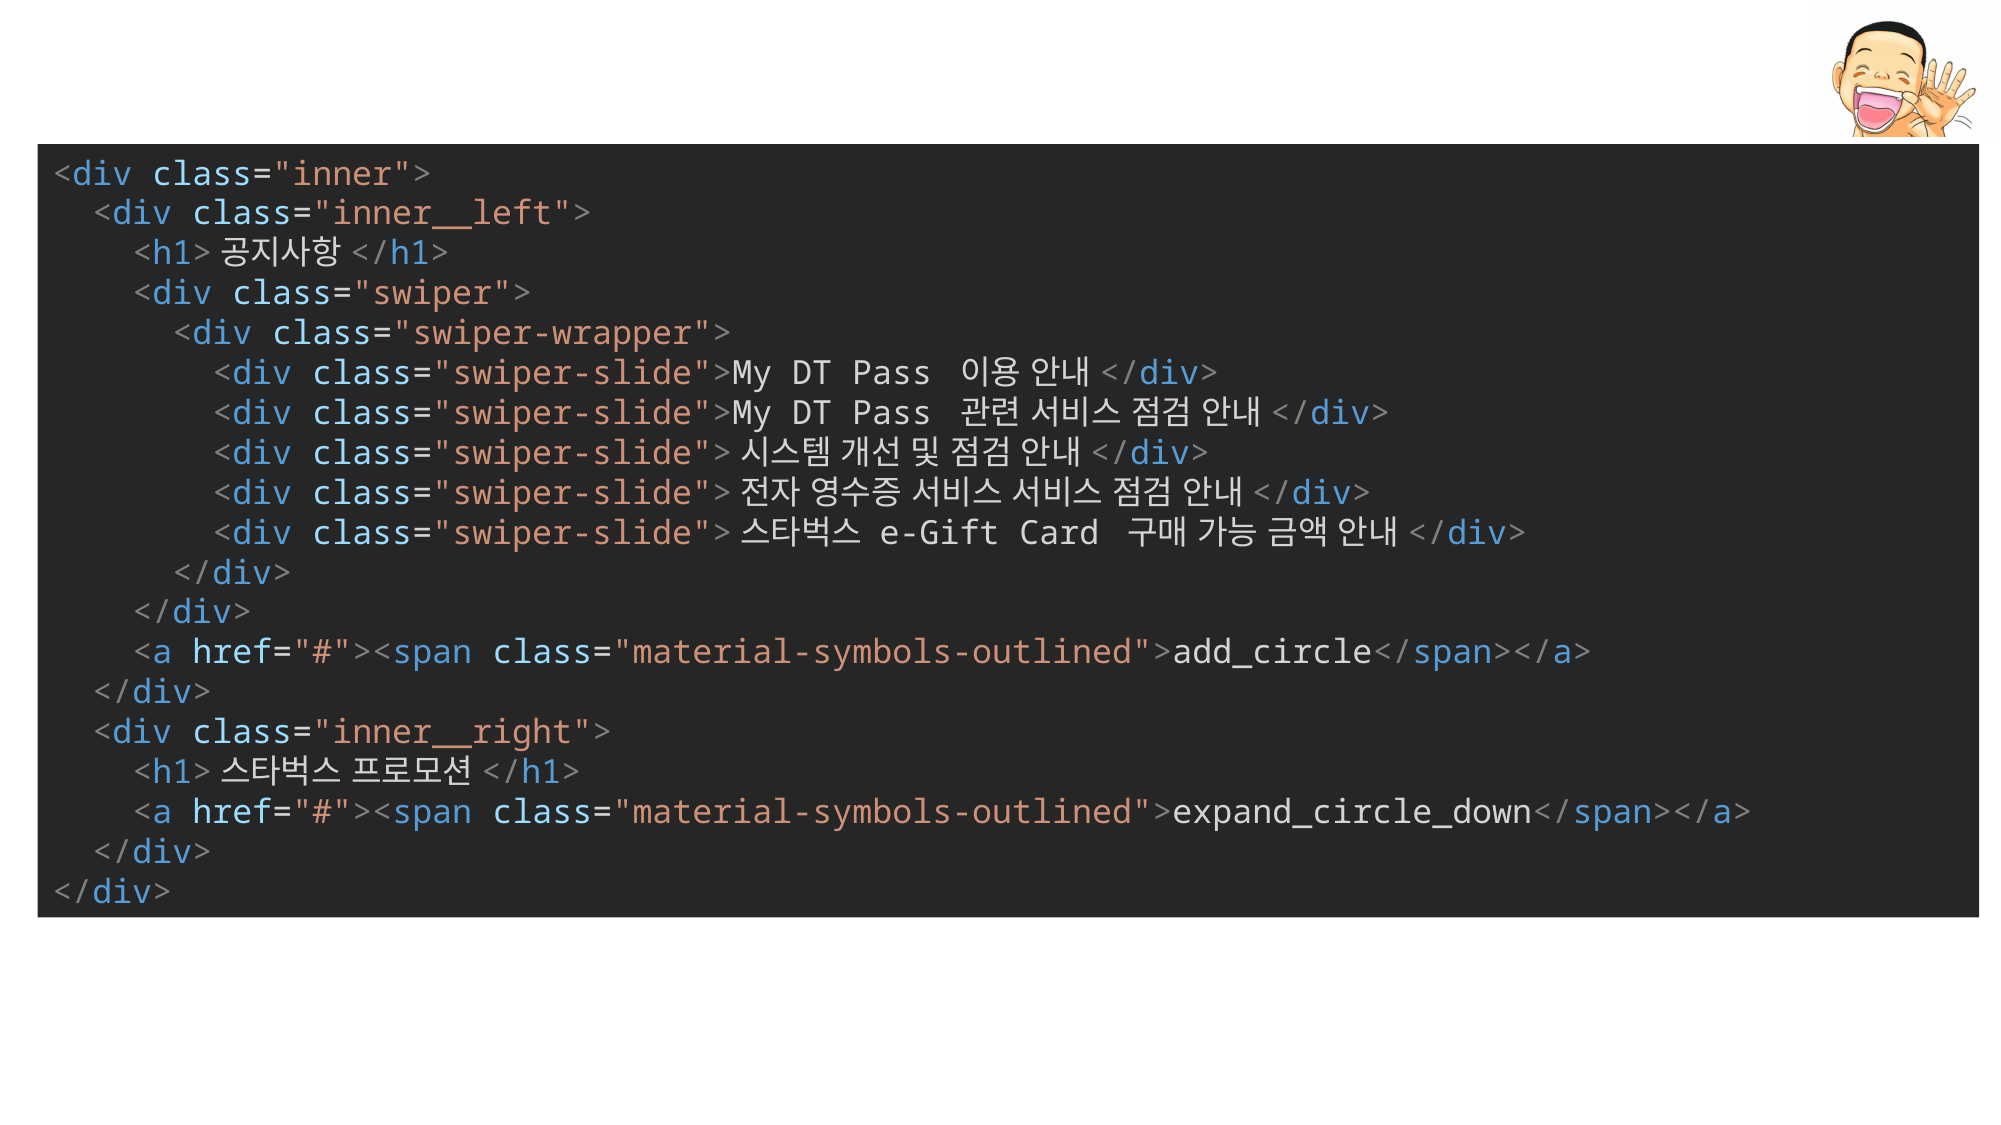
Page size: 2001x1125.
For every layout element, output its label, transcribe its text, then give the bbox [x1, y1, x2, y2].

text_box <div class="inner"> <div class="inner__left"> <h1>공지사항</h1> <div class="swiper"> <div class="swiper-wrapper"> <div class="swiper-slide">My DT Pass 이용 안내</div> <div class="swiper-slide">My DT Pass 관련 서비스 점검 안내</div> <div class="swiper-slide">시스템 개선 및 점검 안내</div> <div class="swiper-slide">전자 영수증 서비스 서비스 점검 안내</div> <div class="swiper-slide">스타벅스 e-Gift Card 구매 가능 금액 안내</div> </div> </div> <a href="#"><span class="material-symbols-outlined">add_circle</span></a> </div> <div class="inner__right"> <h1>스타벅스 프로모션</h1> <a href="#"><span class="material-symbols-outlined">expand_circle_down</span></a> </div> </div> [37, 144, 1980, 918]
picture [1808, 0, 2000, 137]
